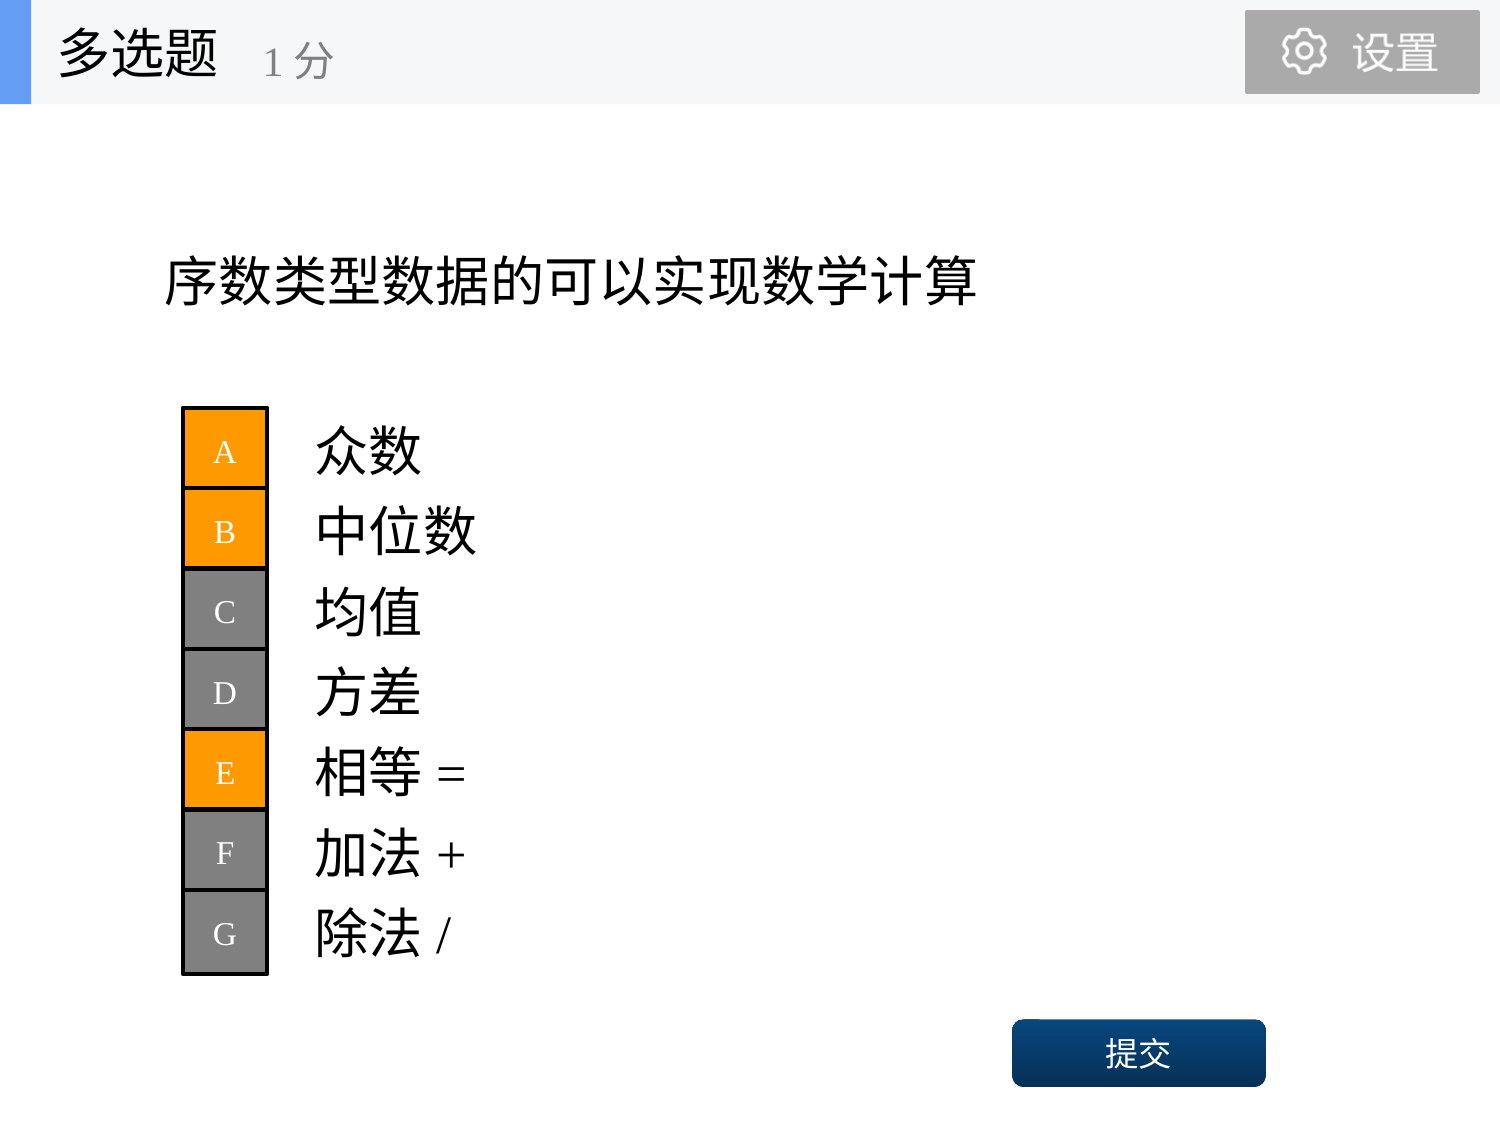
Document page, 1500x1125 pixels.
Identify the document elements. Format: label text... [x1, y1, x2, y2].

text_box 方差 [299, 638, 1350, 718]
text_box 中位数 [299, 477, 1350, 557]
text_box 除法/ [299, 879, 1350, 985]
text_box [0, 0, 1500, 105]
text_box A [181, 406, 269, 486]
text_box 提交 [1010, 1017, 1268, 1090]
text_box F [181, 807, 269, 888]
text_box D [181, 647, 269, 727]
text_box 序数类型数据的可以实现数学计算 [149, 113, 1350, 456]
text_box C [181, 566, 269, 647]
picture [1245, 10, 1480, 94]
text_box 众数 [299, 397, 1350, 477]
text_box B [181, 486, 269, 566]
text_box 相等= [299, 718, 1350, 798]
text_box 加法+ [299, 798, 1350, 879]
text_box 均值 [299, 557, 1350, 638]
text_box G [181, 888, 269, 976]
text_box E [181, 727, 269, 807]
